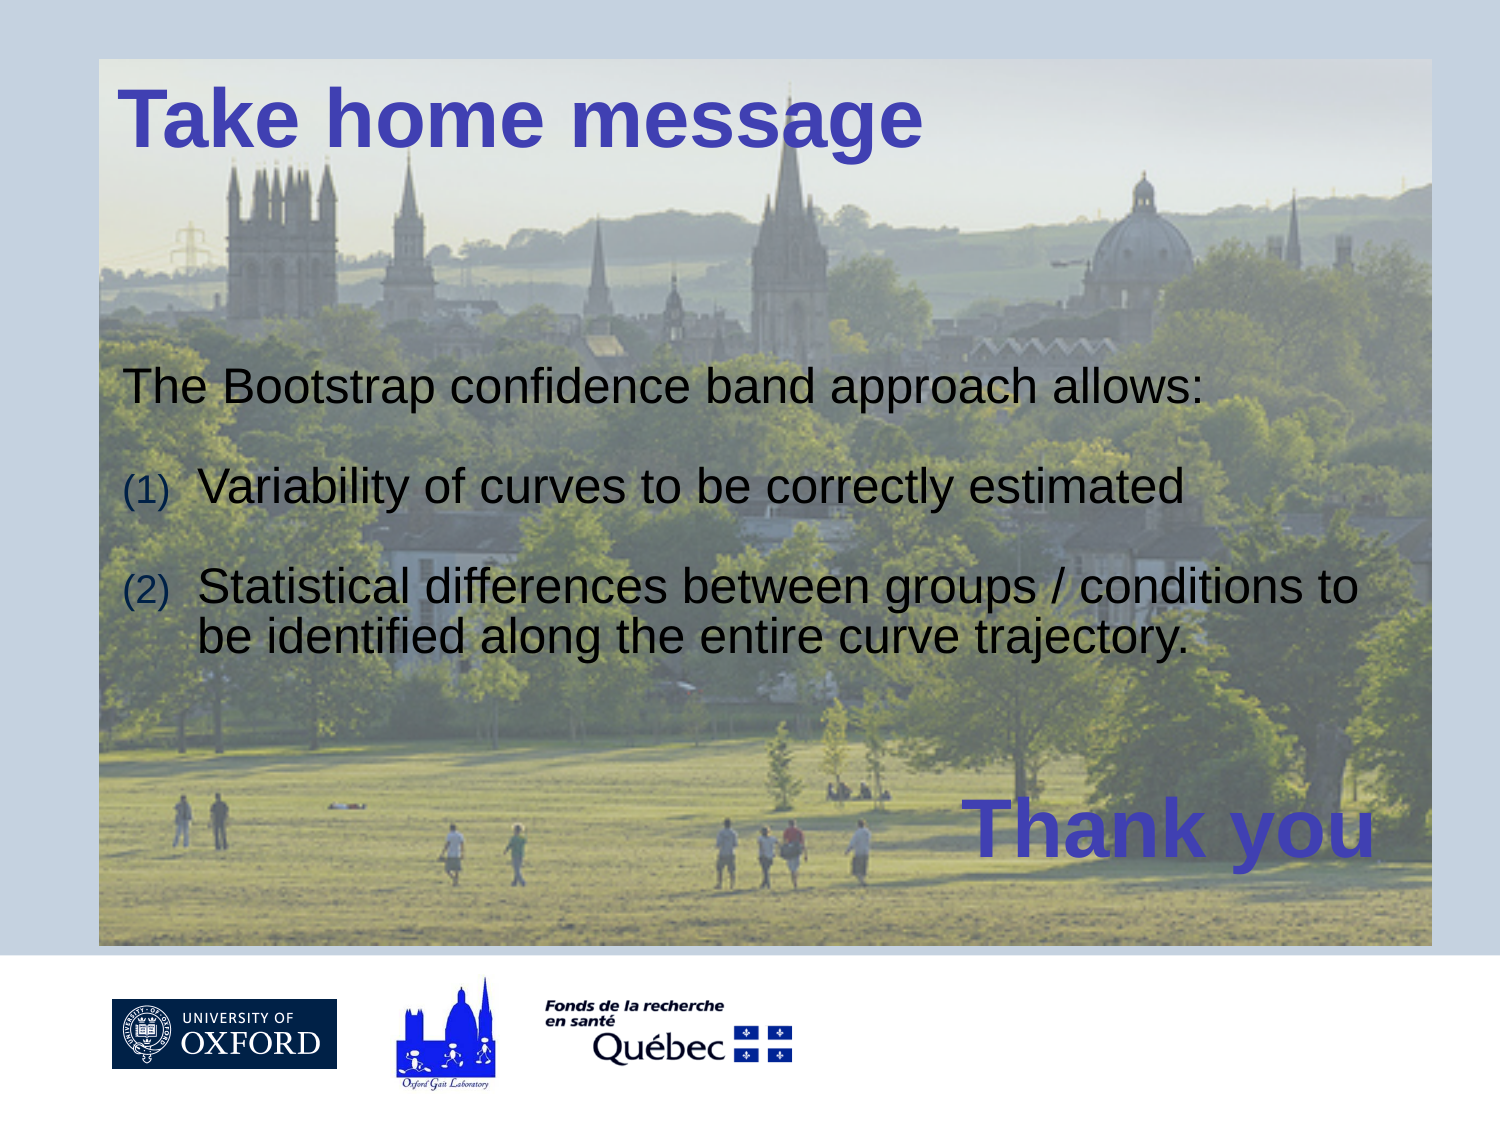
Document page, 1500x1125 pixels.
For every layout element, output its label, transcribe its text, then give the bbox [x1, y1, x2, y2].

picture [390, 974, 500, 1094]
text_box Thank you [1435, 790, 1439, 944]
picture [537, 994, 801, 1074]
picture [112, 999, 337, 1069]
picture [99, 59, 1432, 946]
